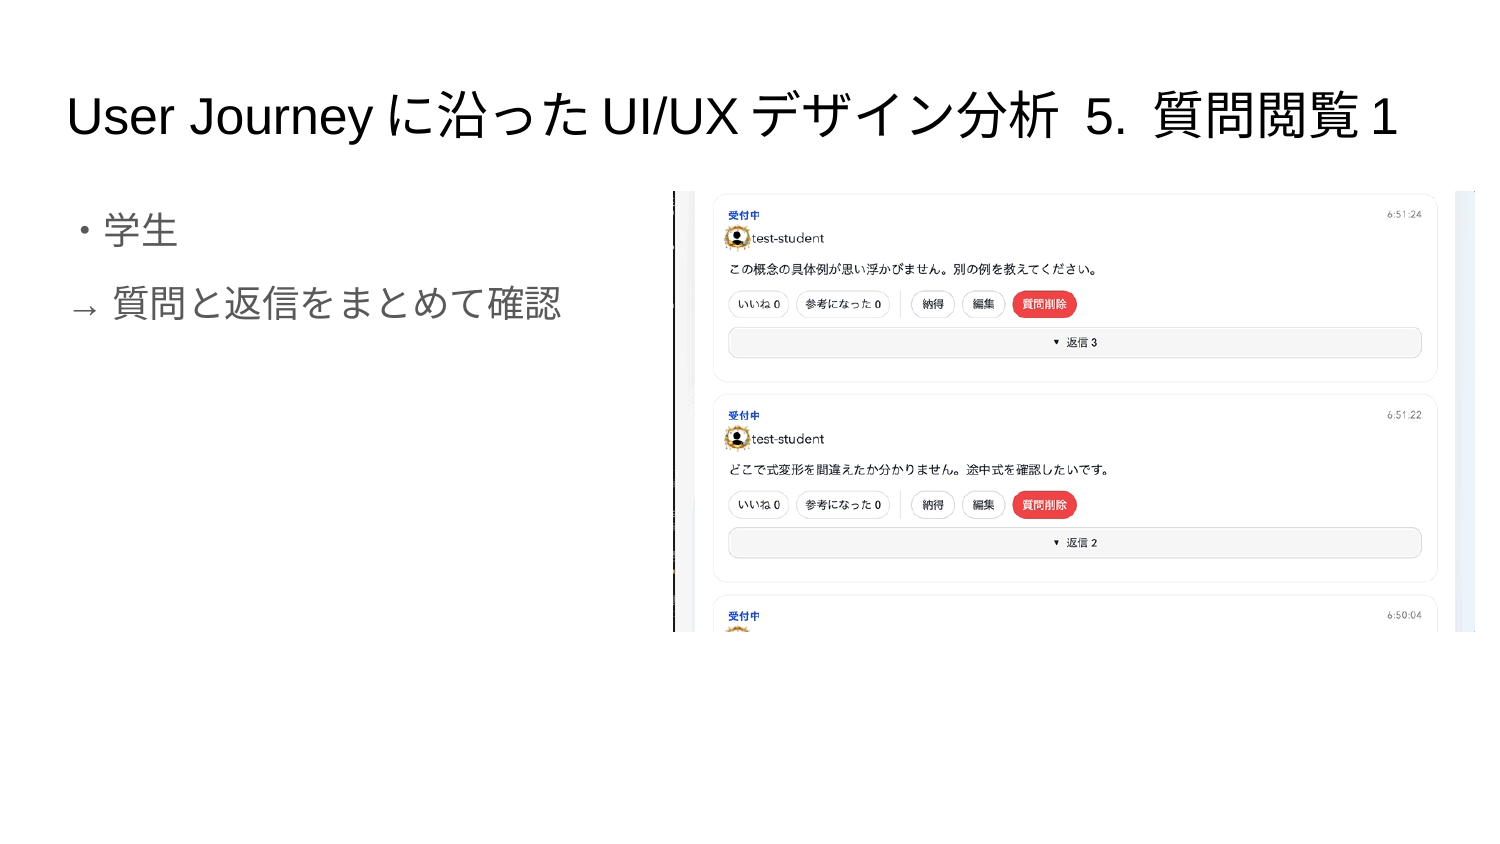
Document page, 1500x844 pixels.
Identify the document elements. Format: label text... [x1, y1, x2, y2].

list ・学生 →質問と返信をまとめて確認 [51, 189, 649, 750]
title User Journeyに沿ったUI/UXデザイン分析 5. 質問閲覧1 [51, 72, 1449, 167]
picture [672, 191, 1476, 633]
